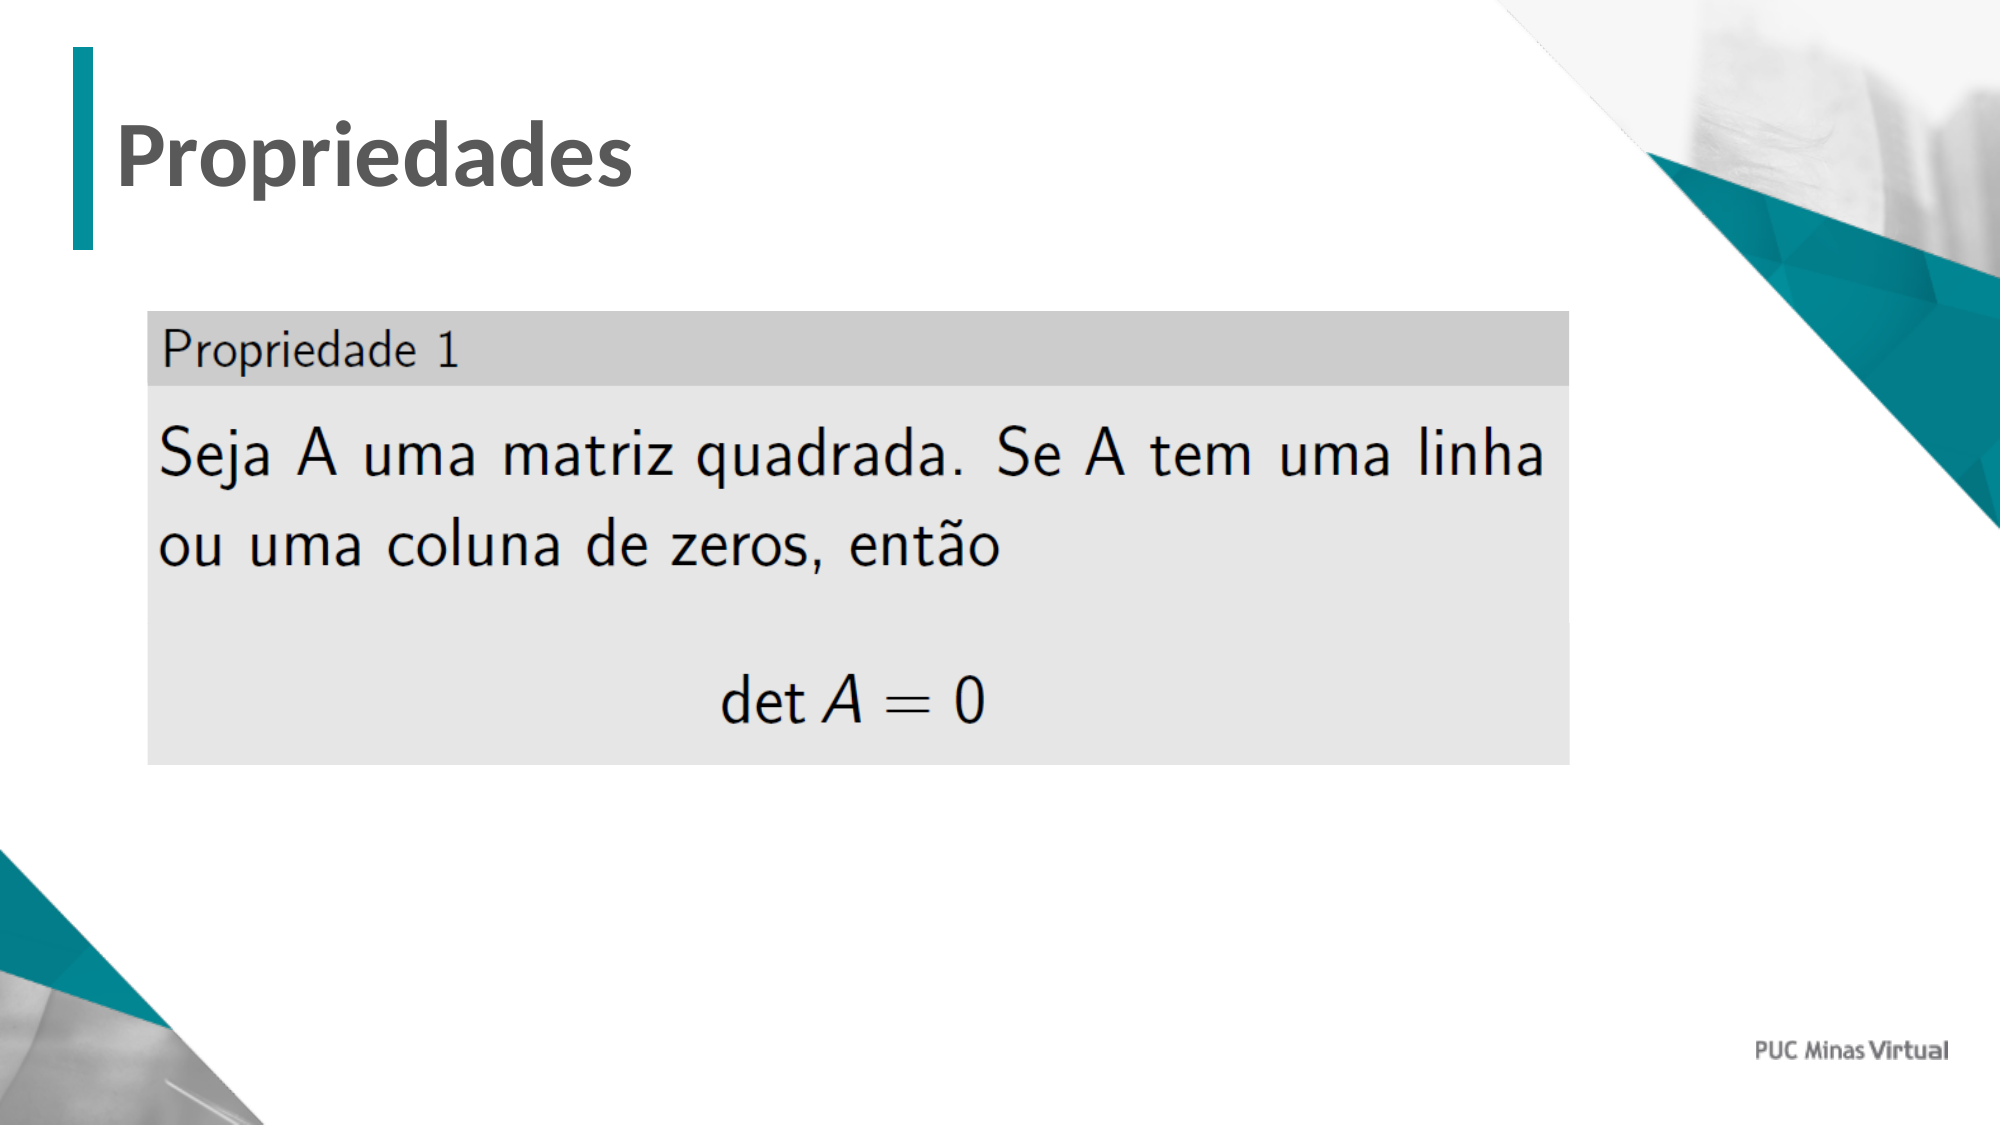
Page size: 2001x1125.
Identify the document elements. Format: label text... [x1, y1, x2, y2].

picture [0, 0, 2000, 1125]
title Propriedades [101, 0, 2000, 299]
